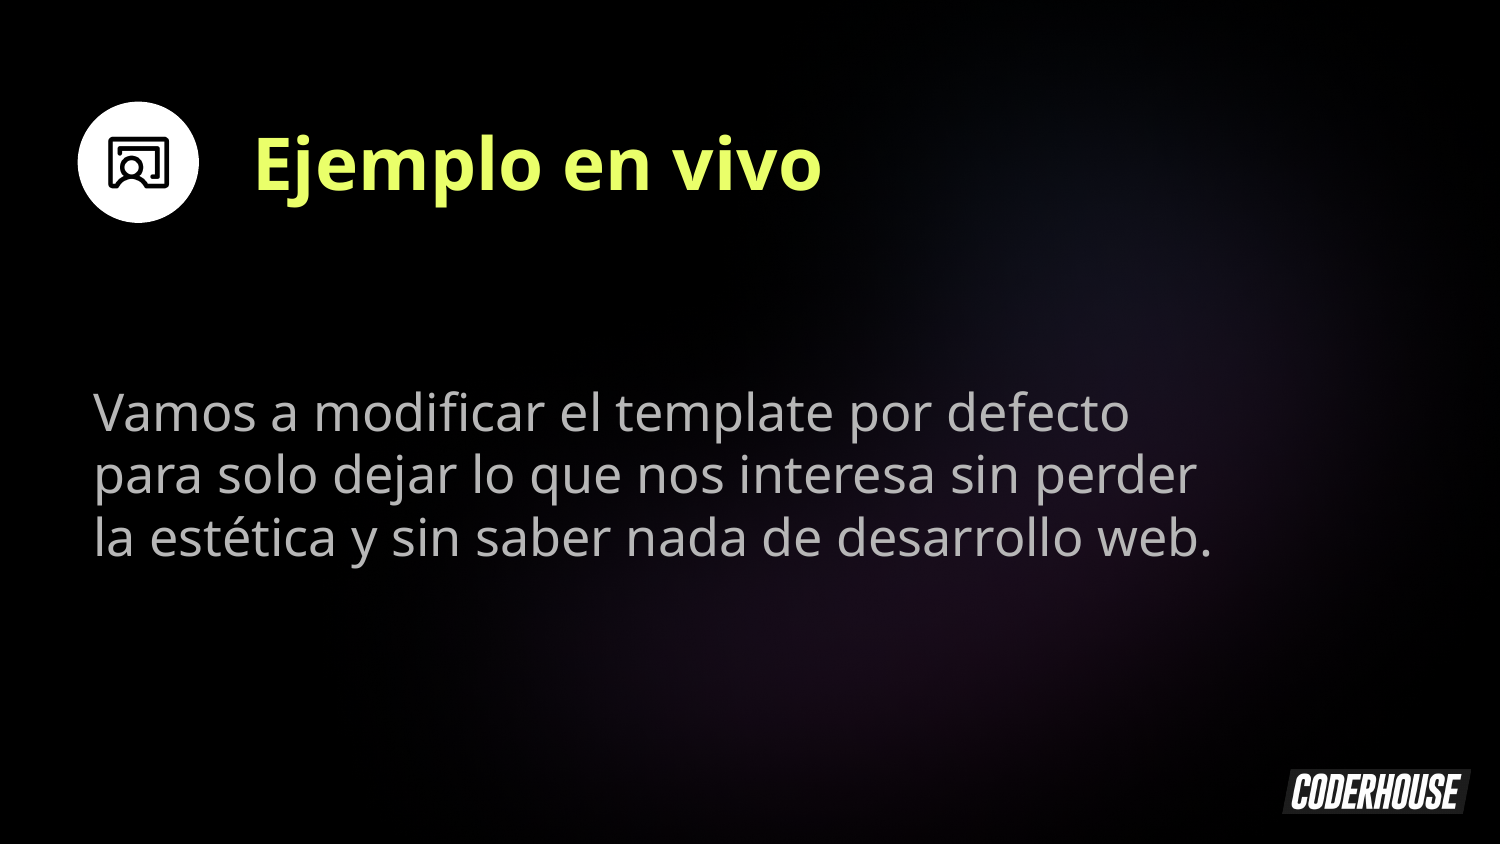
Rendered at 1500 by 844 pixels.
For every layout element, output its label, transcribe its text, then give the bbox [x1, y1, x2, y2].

text_box Ejemplo en vivo [237, 112, 1414, 222]
picture [0, 0, 1500, 844]
text_box Vamos a modificar el template por defecto para solo dejar lo que nos interesa sin perder la estética y sin saber nada de desarrollo web. [78, 364, 1255, 582]
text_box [77, 101, 200, 224]
